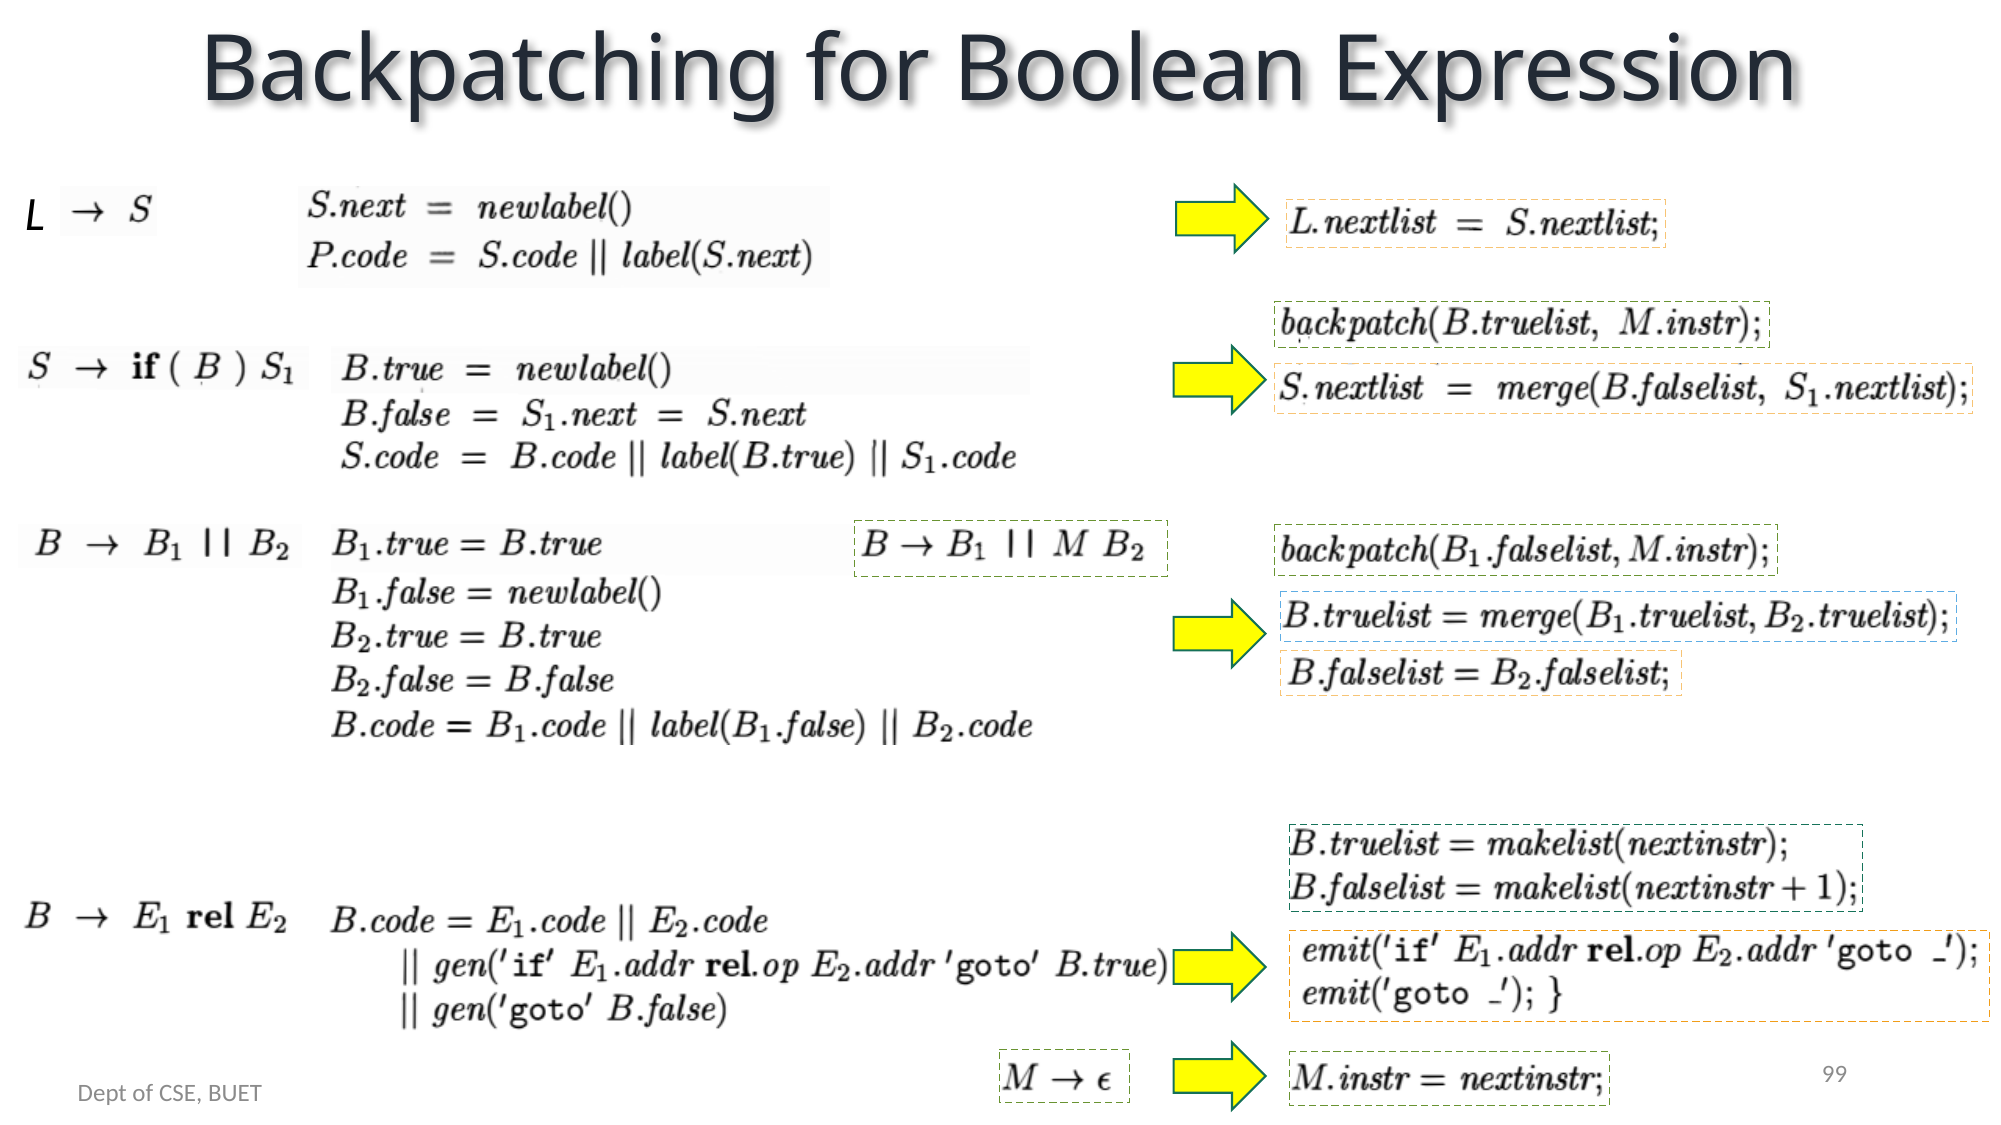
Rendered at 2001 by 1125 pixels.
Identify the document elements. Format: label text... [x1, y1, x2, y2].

text_box L [9, 174, 60, 247]
slide_number 99 [1412, 1042, 1863, 1103]
picture [1280, 591, 1957, 642]
picture [1289, 1051, 1610, 1106]
text_box [1175, 182, 1270, 255]
picture [1289, 824, 1863, 912]
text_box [18, 186, 1175, 1038]
picture [1286, 199, 1666, 248]
picture [1289, 930, 1990, 1022]
picture [999, 1049, 1130, 1103]
footer Dept of CSE, BUET [4, 1061, 336, 1121]
text_box [1175, 343, 1268, 416]
text_box [1172, 1039, 1268, 1113]
title Backpatching for Boolean Expression [137, 0, 1863, 144]
picture [854, 520, 1168, 577]
text_box [1175, 930, 1268, 1004]
picture [1274, 301, 1770, 348]
picture [1280, 650, 1682, 696]
picture [1274, 524, 1778, 576]
picture [1274, 363, 1973, 414]
text_box [1175, 597, 1268, 670]
